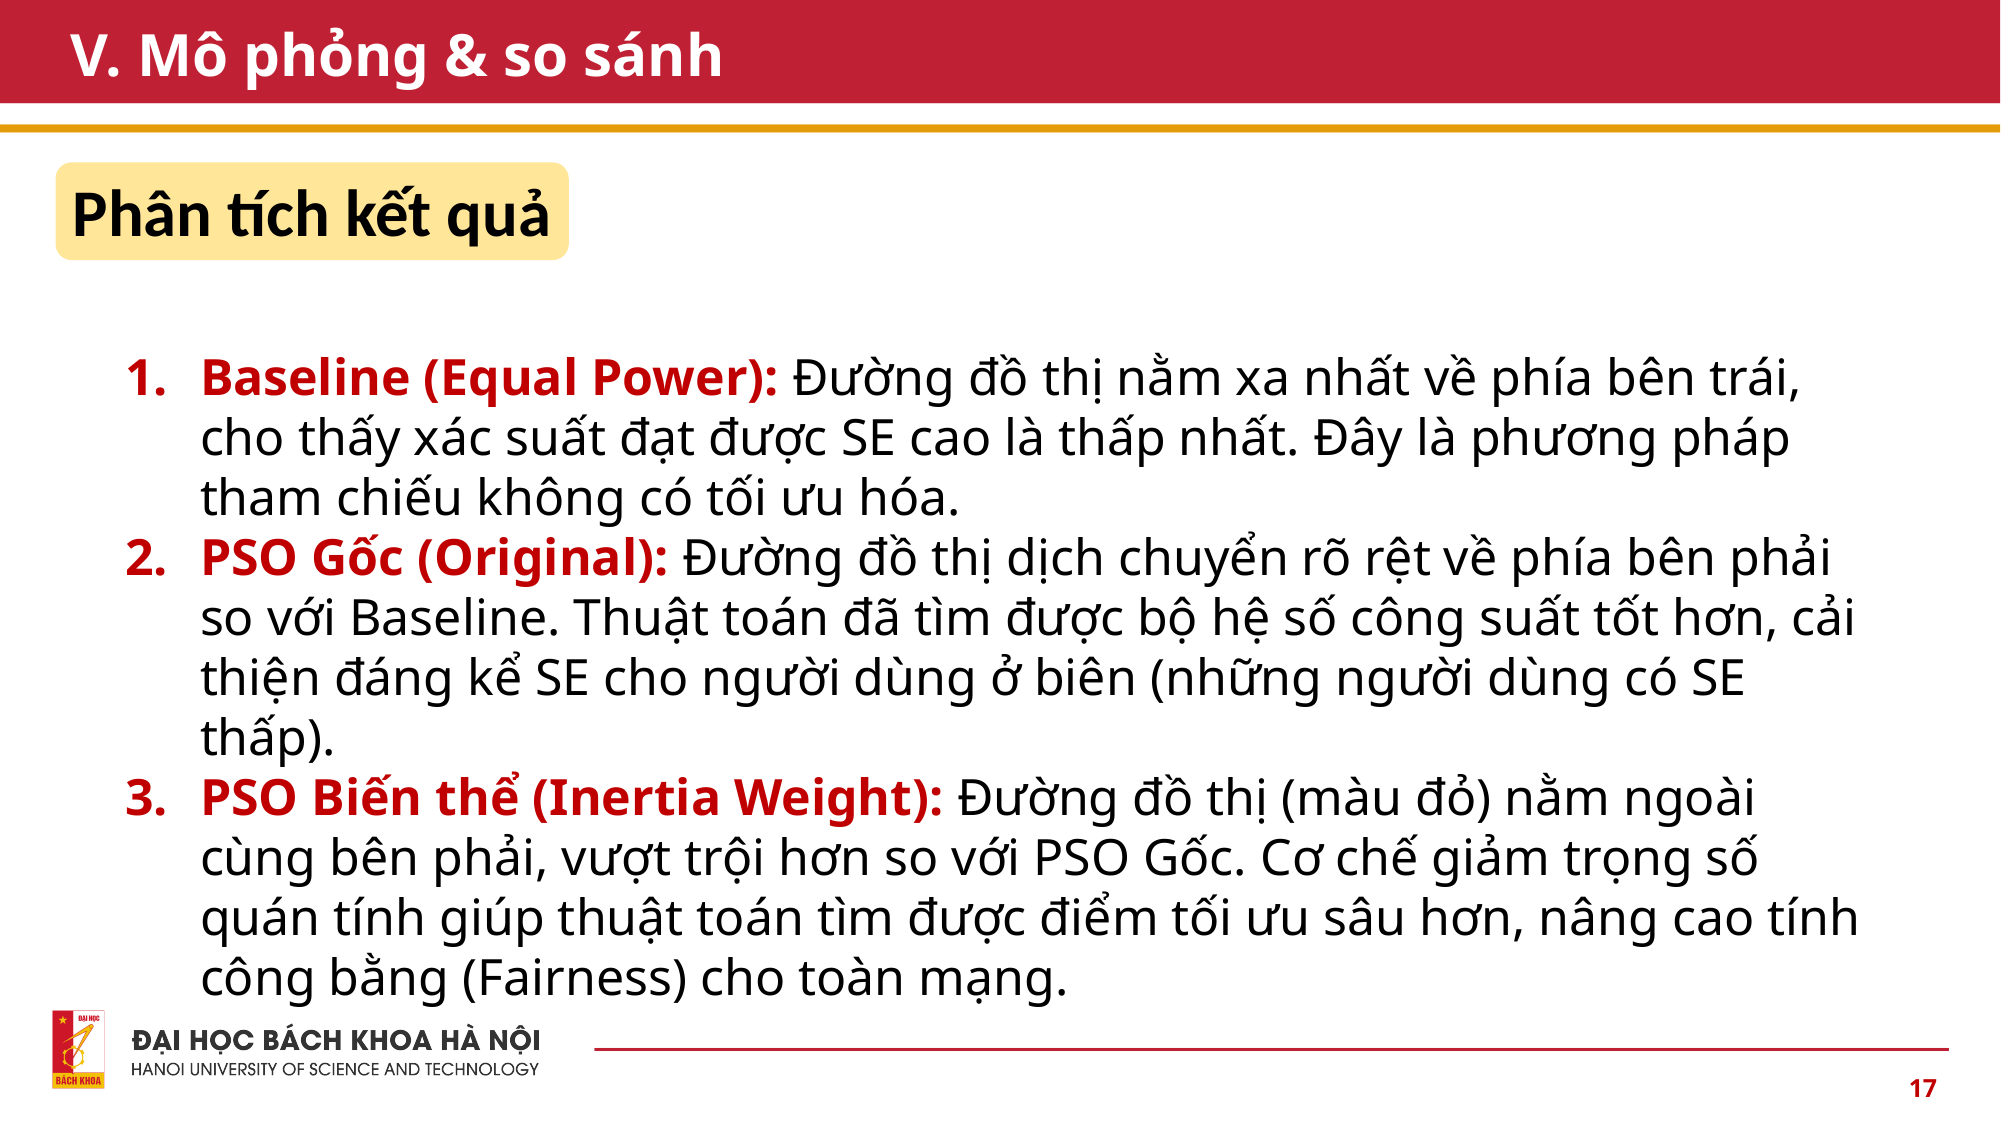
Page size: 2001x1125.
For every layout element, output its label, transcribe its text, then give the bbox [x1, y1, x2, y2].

text_box Baseline (Equal Power): Đường đồ thị nằm xa nhất về phía bên trái, cho thấy xác suất đạt được SE cao là thấp nhất. Đây là phương pháp tham chiếu không có tối ưu hóa. PSO Gốc (Original): Đường đồ thị dịch chuyển rõ rệt về phía bên phải so với Baseline. Thuật toán đã tìm được bộ hệ số công suất tốt hơn, cải thiện đáng kể SE cho người dùng ở biên (những người dùng có SE thấp). PSO Biến thể (Inertia Weight): Đường đồ thị (màu đỏ) nằm ngoài cùng bên phải, vượt trội hơn so với PSO Gốc. Cơ chế giảm trọng số quán tính giúp thuật toán tìm được điểm tối ưu sâu hơn, nâng cao tính công bằng (Fairness) cho toàn mạng. [110, 338, 1890, 1013]
text_box Phân tích kết quả [55, 162, 569, 257]
title V. Mô phỏng & so sánh [55, 18, 1945, 90]
picture [0, 0, 2001, 1125]
slide_number 17 [1502, 1065, 1953, 1125]
text_box [60, 257, 564, 262]
